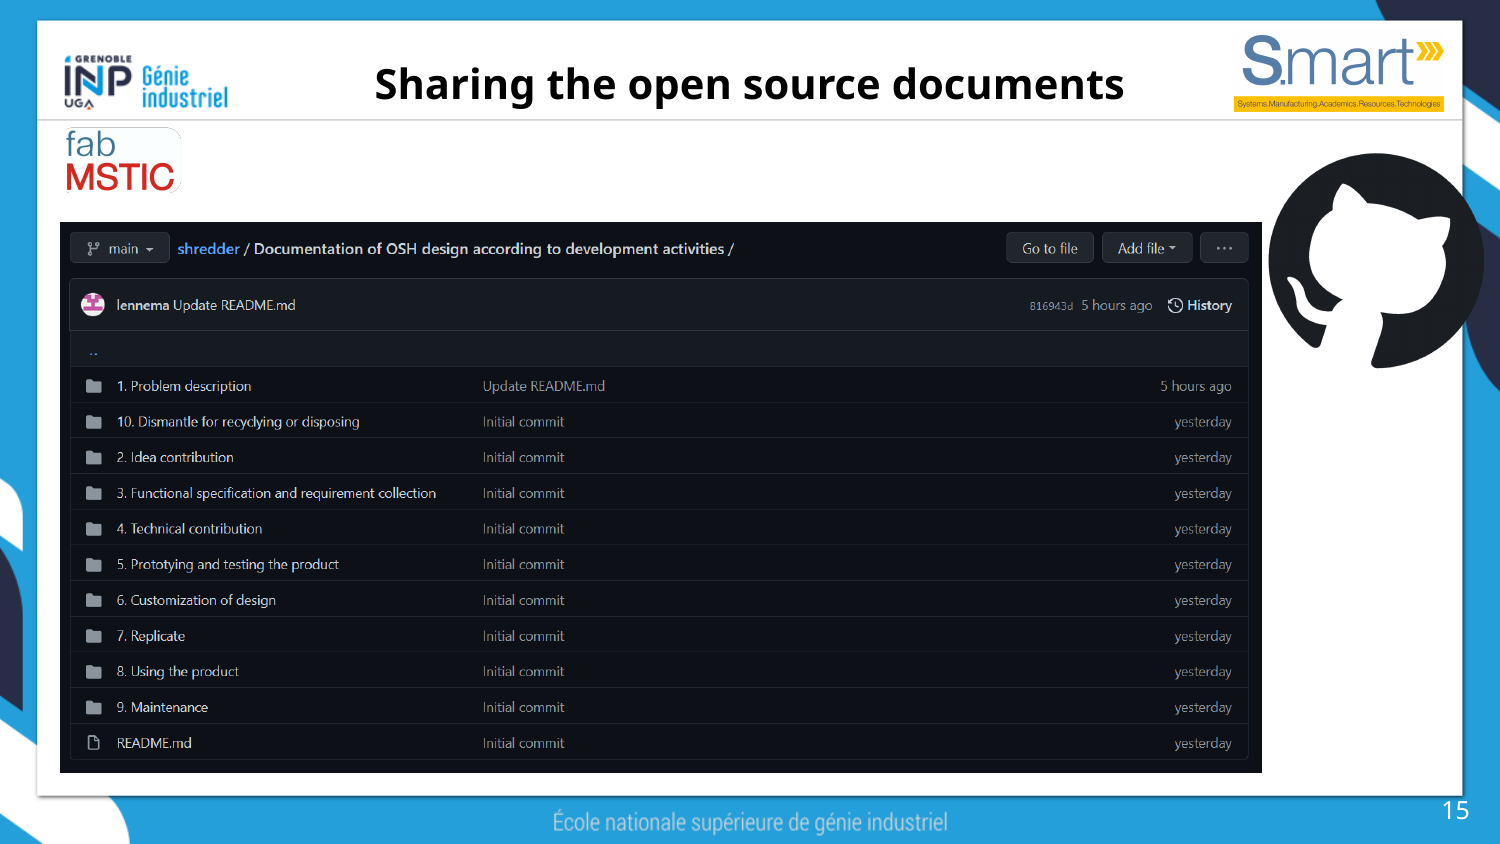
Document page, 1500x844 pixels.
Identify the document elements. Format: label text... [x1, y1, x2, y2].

text_box Sharing the open source documents [37, 42, 1463, 123]
picture [0, 0, 1500, 844]
slide_number ‹#› [1394, 779, 1485, 844]
